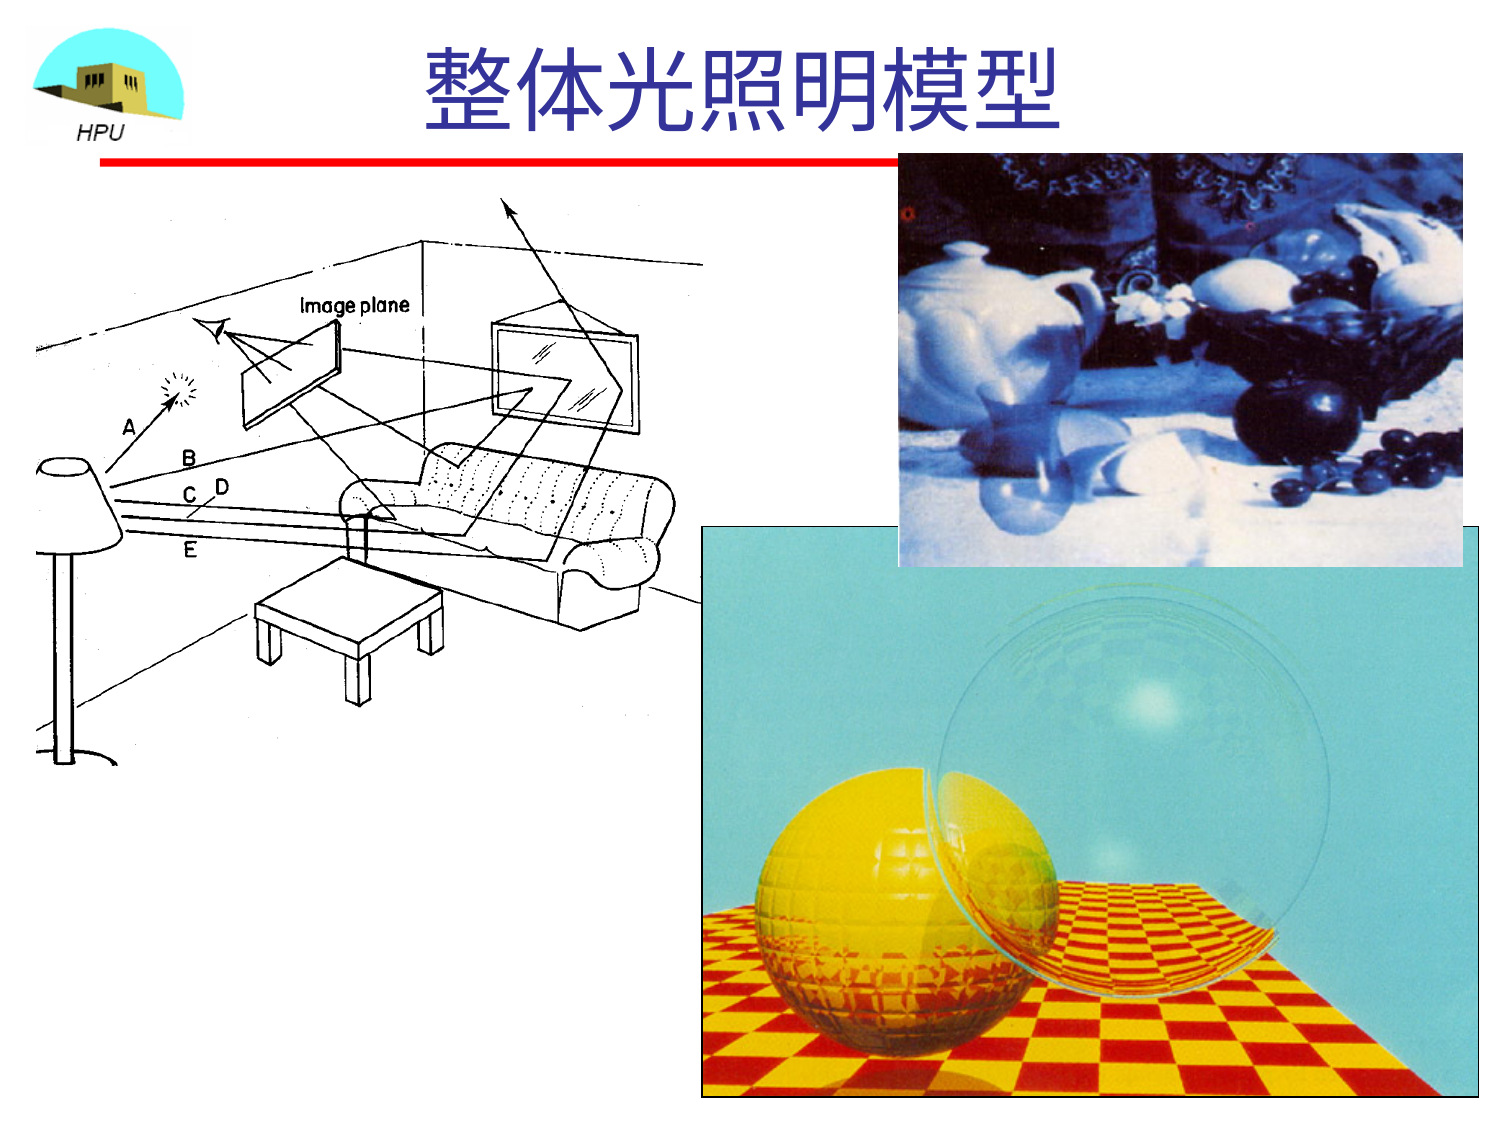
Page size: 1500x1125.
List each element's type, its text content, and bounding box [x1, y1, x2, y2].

title 整体光照明模型 [24, 12, 1463, 163]
picture [36, 153, 1478, 1097]
